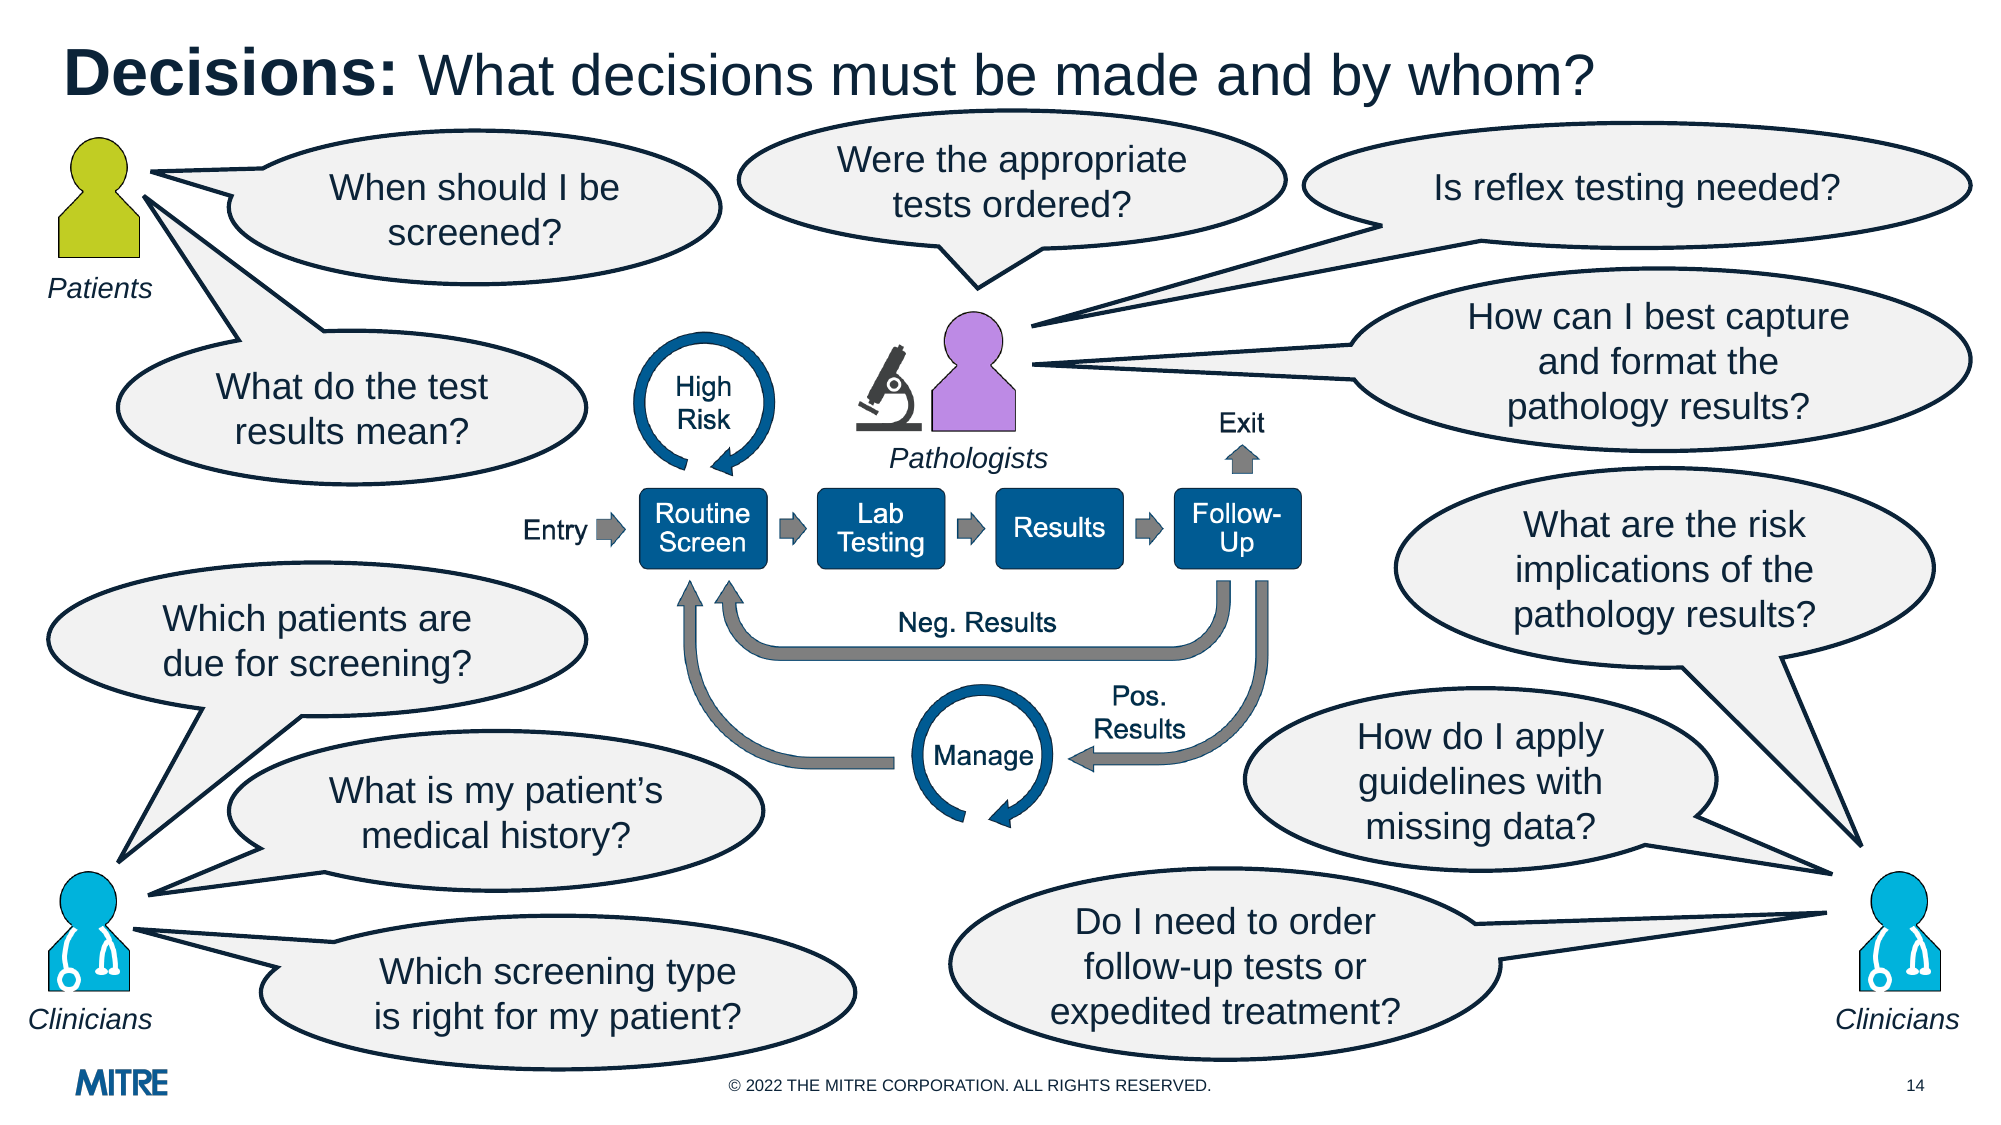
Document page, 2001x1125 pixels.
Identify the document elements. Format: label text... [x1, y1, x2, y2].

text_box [12, 110, 1976, 1070]
title Decisions: What decisions must be made and by whom? [48, 12, 1899, 110]
picture [71, 1070, 174, 1103]
slide_number 14 [1793, 1070, 1925, 1106]
